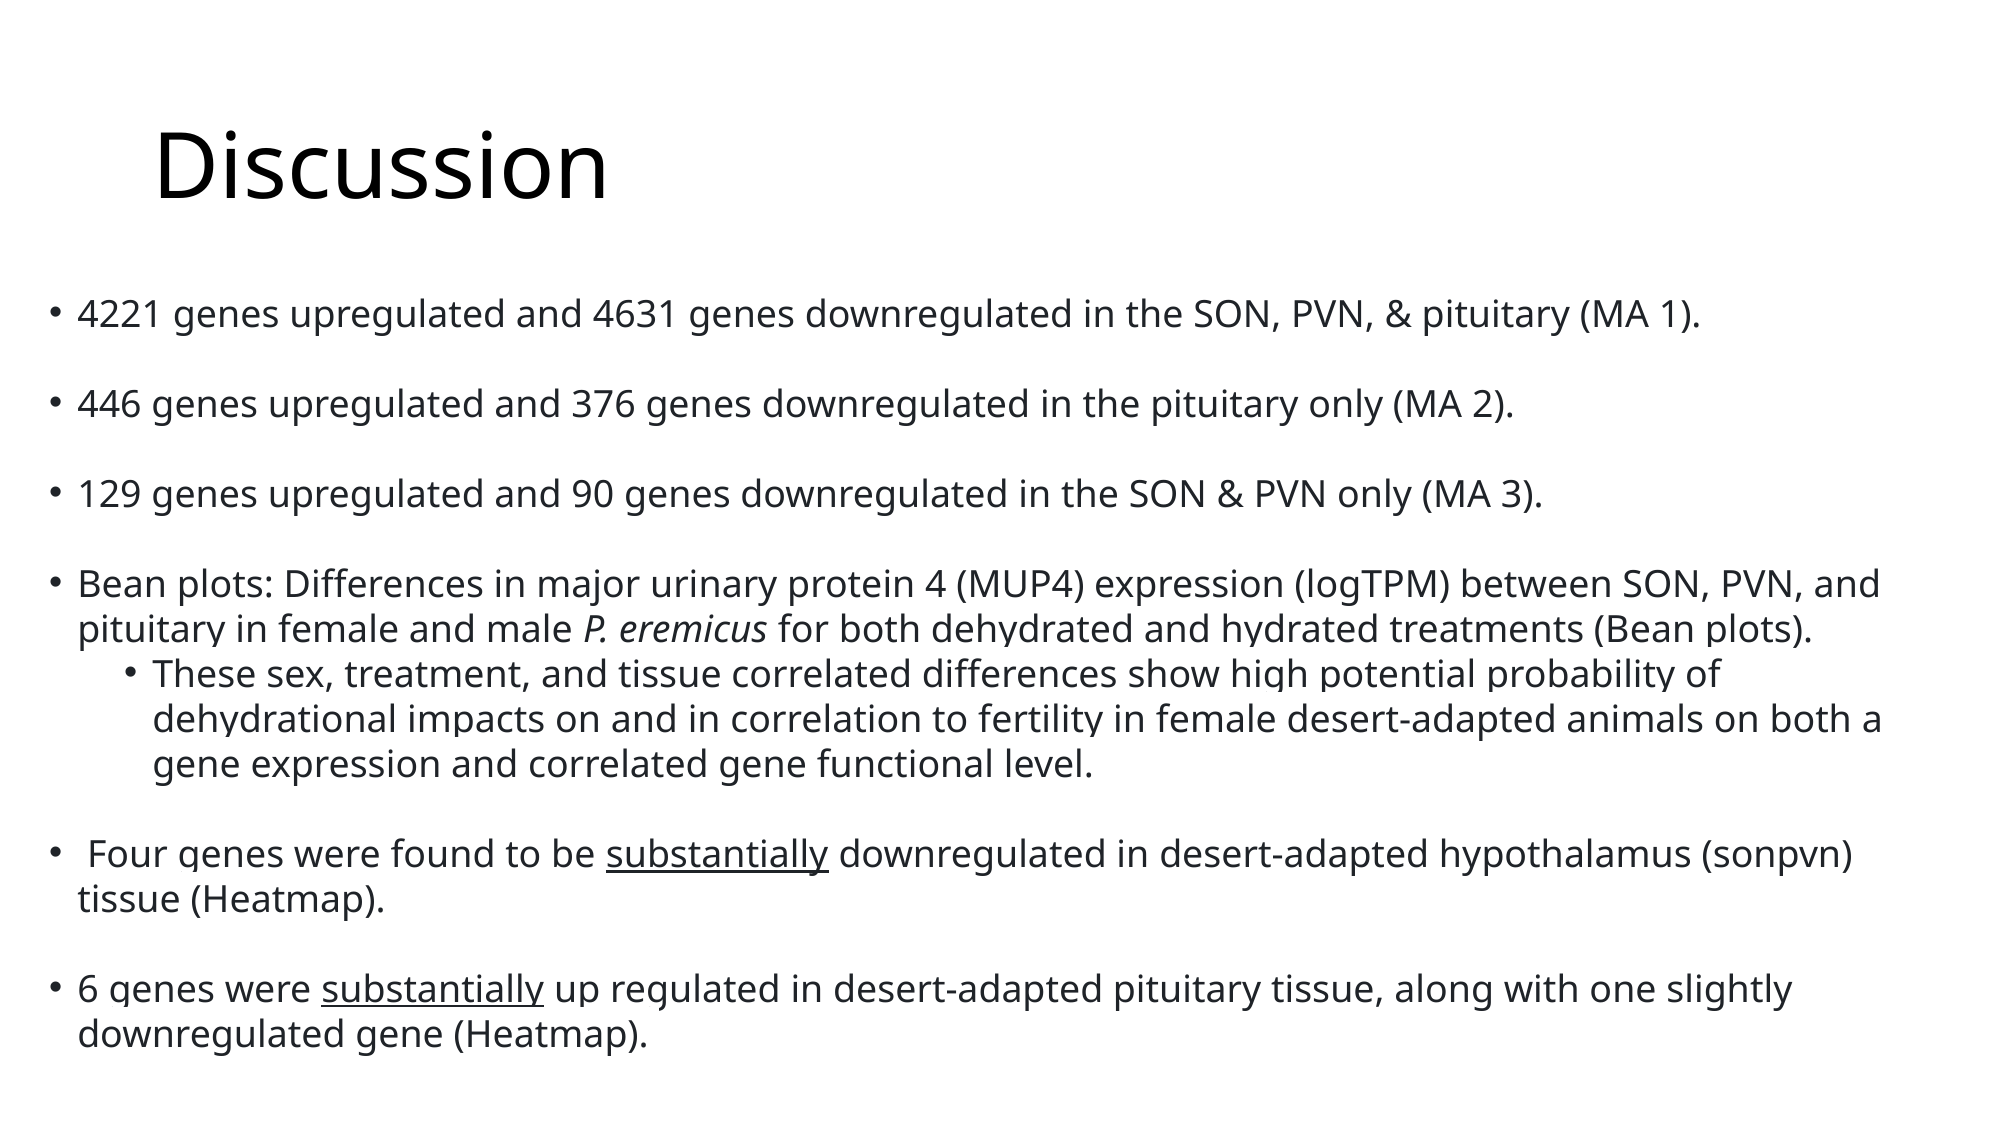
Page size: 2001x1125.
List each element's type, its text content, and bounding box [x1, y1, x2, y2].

title Discussion [137, 59, 1863, 278]
text_box 4221 genes upregulated and 4631 genes downregulated in the SON, PVN, & pituitary (MA 1). 446 genes upregulated and 376 genes downregulated in the pituitary only (MA 2). 129 genes upregulated and 90 genes downregulated in the SON & PVN only (MA 3). Bean plots: Differences in major urinary protein 4 (MUP4) expression (logTPM) between SON, PVN, and pituitary in female and male P. eremicus for both dehydrated and hydrated treatments (Bean plots). These sex, treatment, and tissue correlated differences show high potential probability of dehydrational impacts on and in correlation to fertility in female desert-adapted animals on both a gene expression and correlated gene functional level. Four genes were found to be substantially downregulated in desert-adapted hypothalamus (sonpvn) tissue (Heatmap). 6 genes were substantially up regulated in desert-adapted pituitary tissue, along with one slightly downregulated gene (Heatmap). [34, 282, 1925, 1062]
